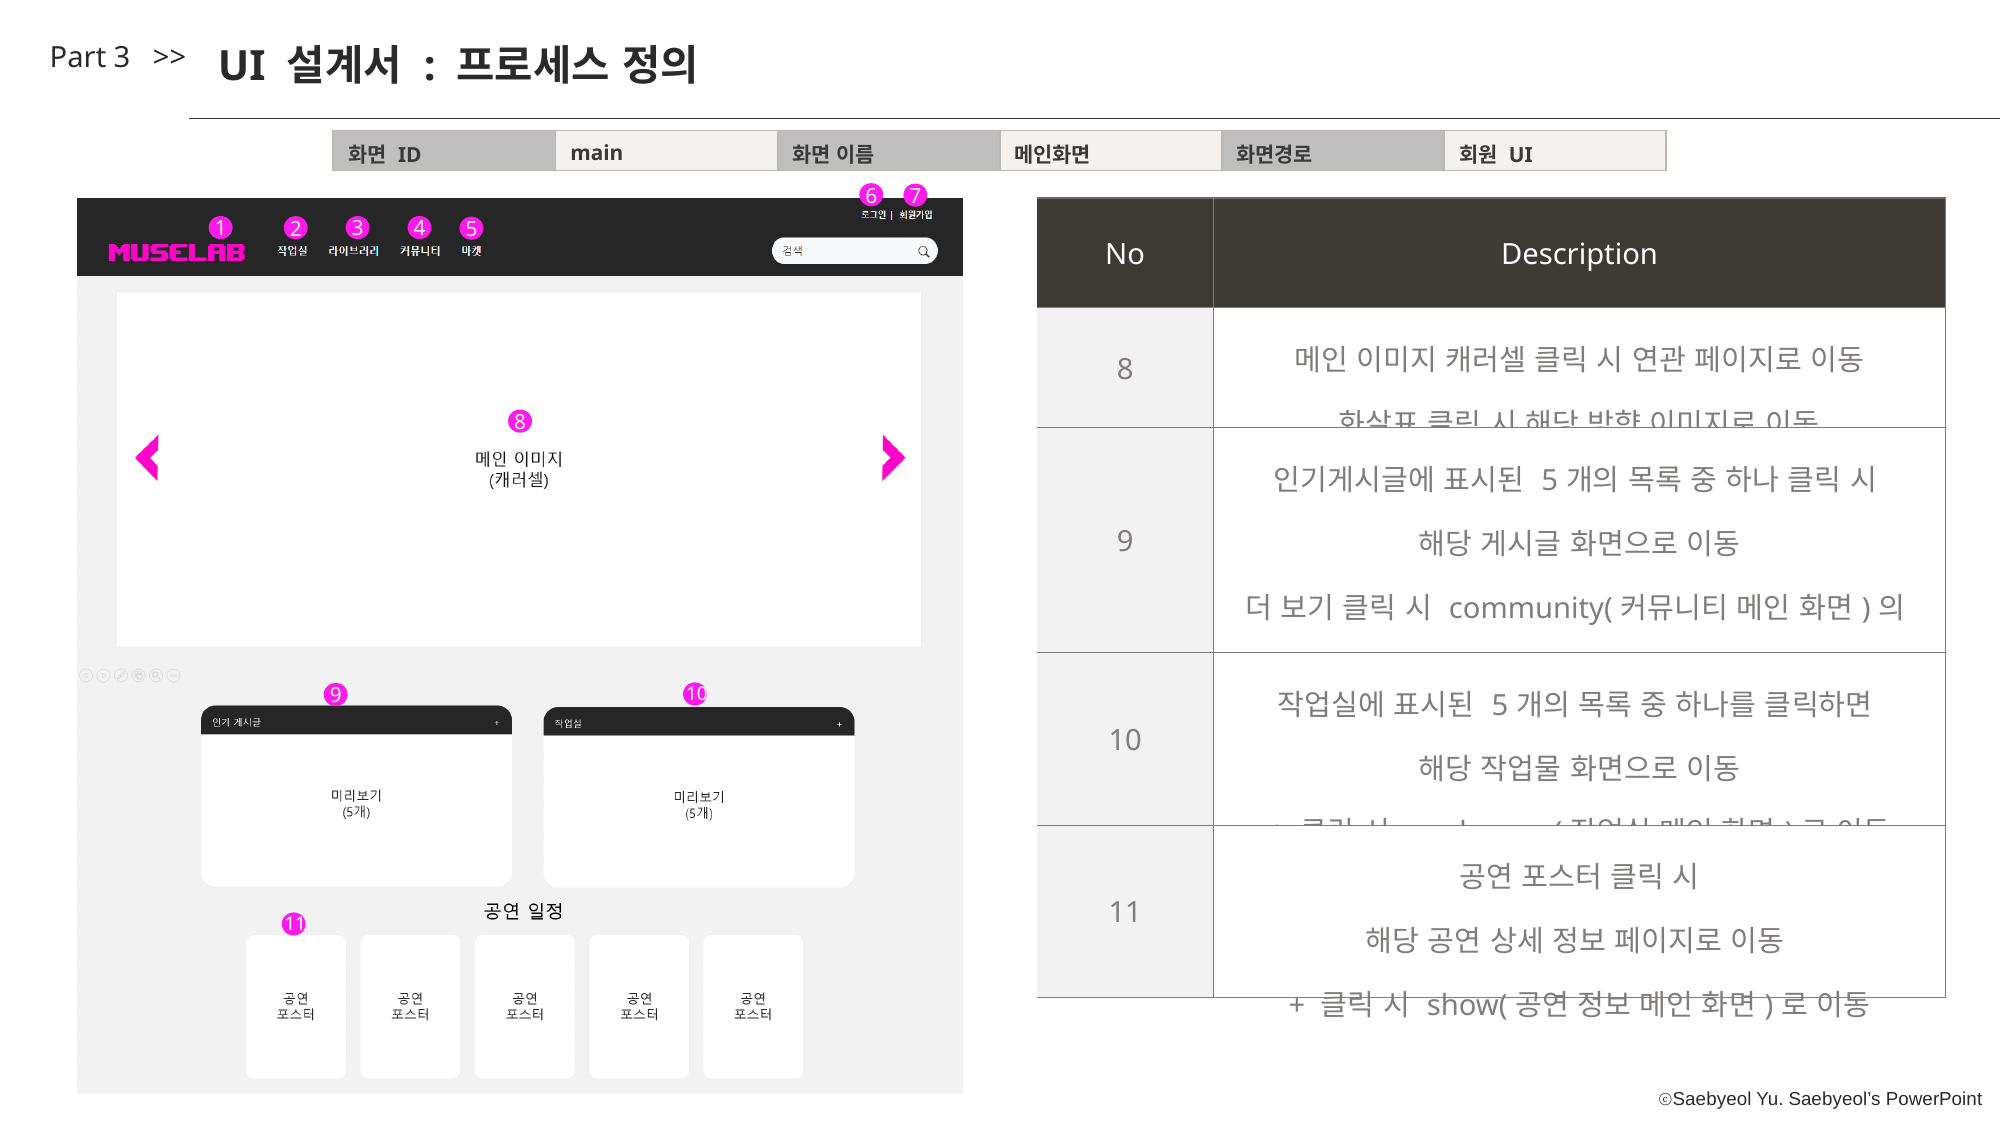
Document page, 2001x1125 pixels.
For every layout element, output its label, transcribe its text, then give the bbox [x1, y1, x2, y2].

table_header 메인화면 [1001, 131, 1221, 170]
table_cell 작업실에 표시된 5개의 목록 중 하나를 클릭하면 해당 작업물 화면으로 이동 + 클릭 시 workspace(작업실 메인 화면)로 이동 [1214, 653, 1945, 825]
table_header 화면 이름 [779, 131, 999, 170]
table_cell 공연 포스터 클릭 시 해당 공연 상세 정보 페이지로 이동 + 클릭 시 show(공연 정보 메인 화면)로 이동 [1214, 826, 1945, 997]
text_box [77, 184, 963, 1094]
table_cell 9 [1037, 428, 1213, 652]
table_header 화면경로 [1223, 131, 1443, 170]
table_header 회원 UI [1445, 131, 1665, 170]
table_cell 인기게시글에 표시된 5개의 목록 중 하나 클릭 시 해당 게시글 화면으로 이동 더 보기 클릭 시 community(커뮤니티 메인 화면)의 인기게시글 탭으로 이동 [1214, 428, 1945, 652]
table_header 화면 ID [334, 131, 555, 170]
table_header Description [1214, 199, 1945, 307]
table_cell 11 [1037, 826, 1213, 997]
table_header main [556, 131, 777, 170]
table_header No [1037, 199, 1213, 307]
table_cell 10 [1037, 653, 1213, 825]
table_cell 메인 이미지 캐러셀 클릭 시 연관 페이지로 이동 화살표 클릭 시 해당 방향 이미지로 이동 [1214, 308, 1945, 427]
table_cell 8 [1037, 308, 1213, 427]
text_box Part 3 >> [34, 30, 202, 81]
text_box UI 설계서 : 프로세스 정의 [203, 31, 714, 97]
